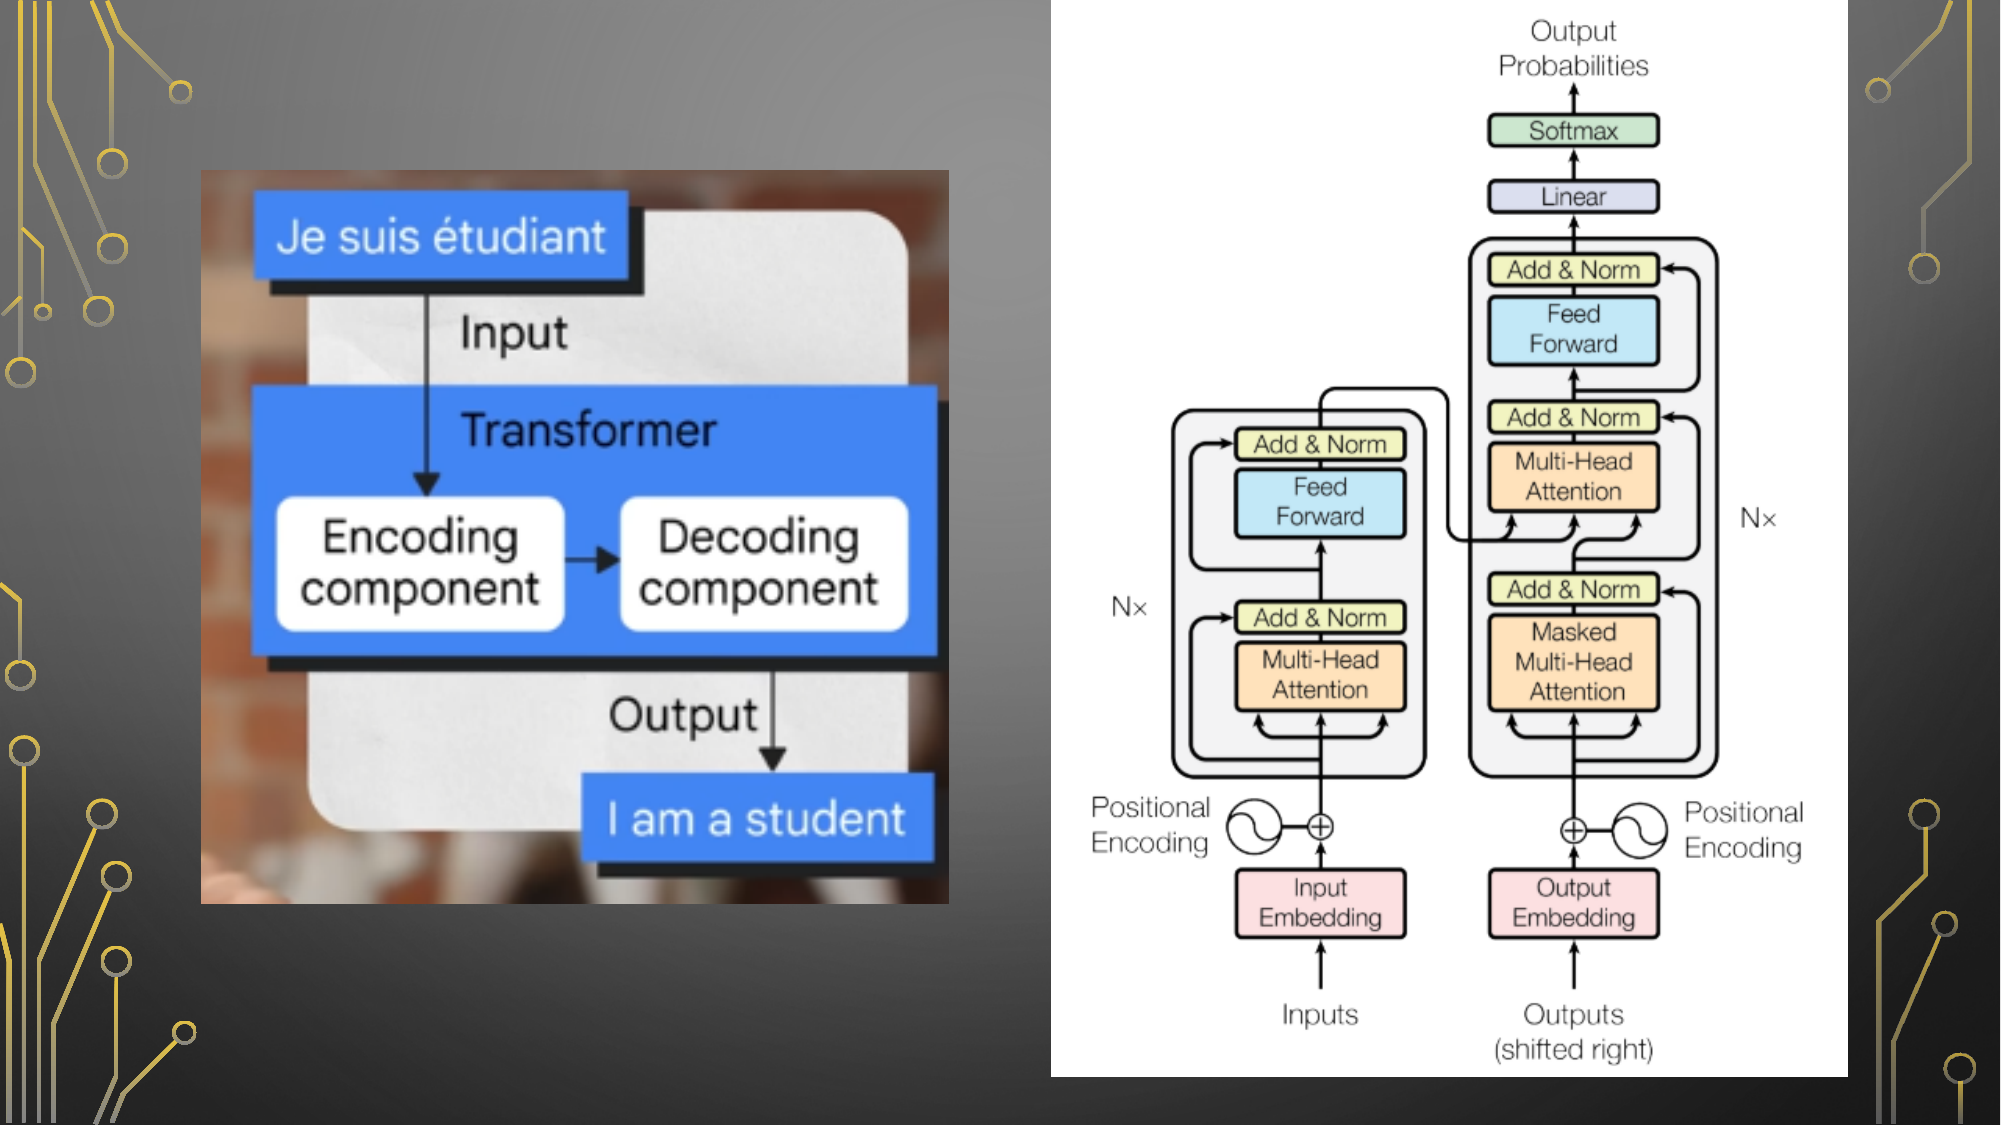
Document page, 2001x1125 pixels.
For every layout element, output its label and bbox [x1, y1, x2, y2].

picture [201, 169, 950, 905]
picture [1050, 0, 1849, 1077]
